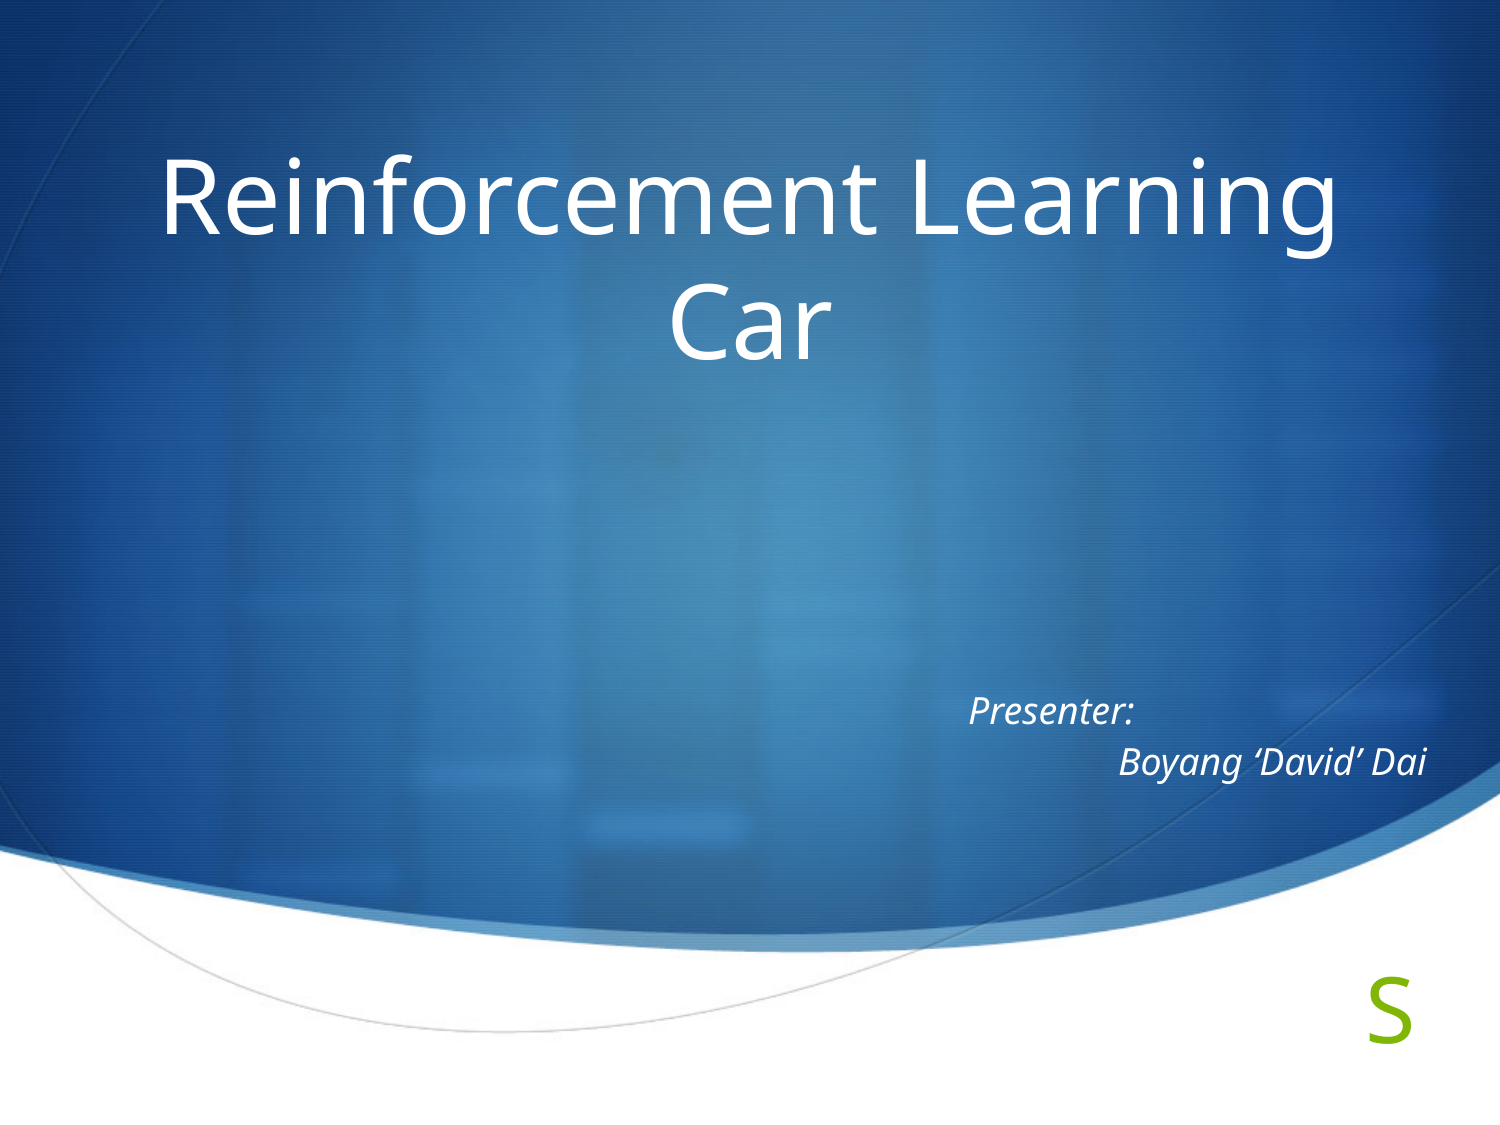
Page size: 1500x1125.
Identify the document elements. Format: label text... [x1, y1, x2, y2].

title Reinforcement Learning Car [75, 193, 1425, 381]
picture [0, 0, 1500, 1125]
subtitle Presenter: Boyang ‘David’ Dai [953, 686, 1450, 837]
